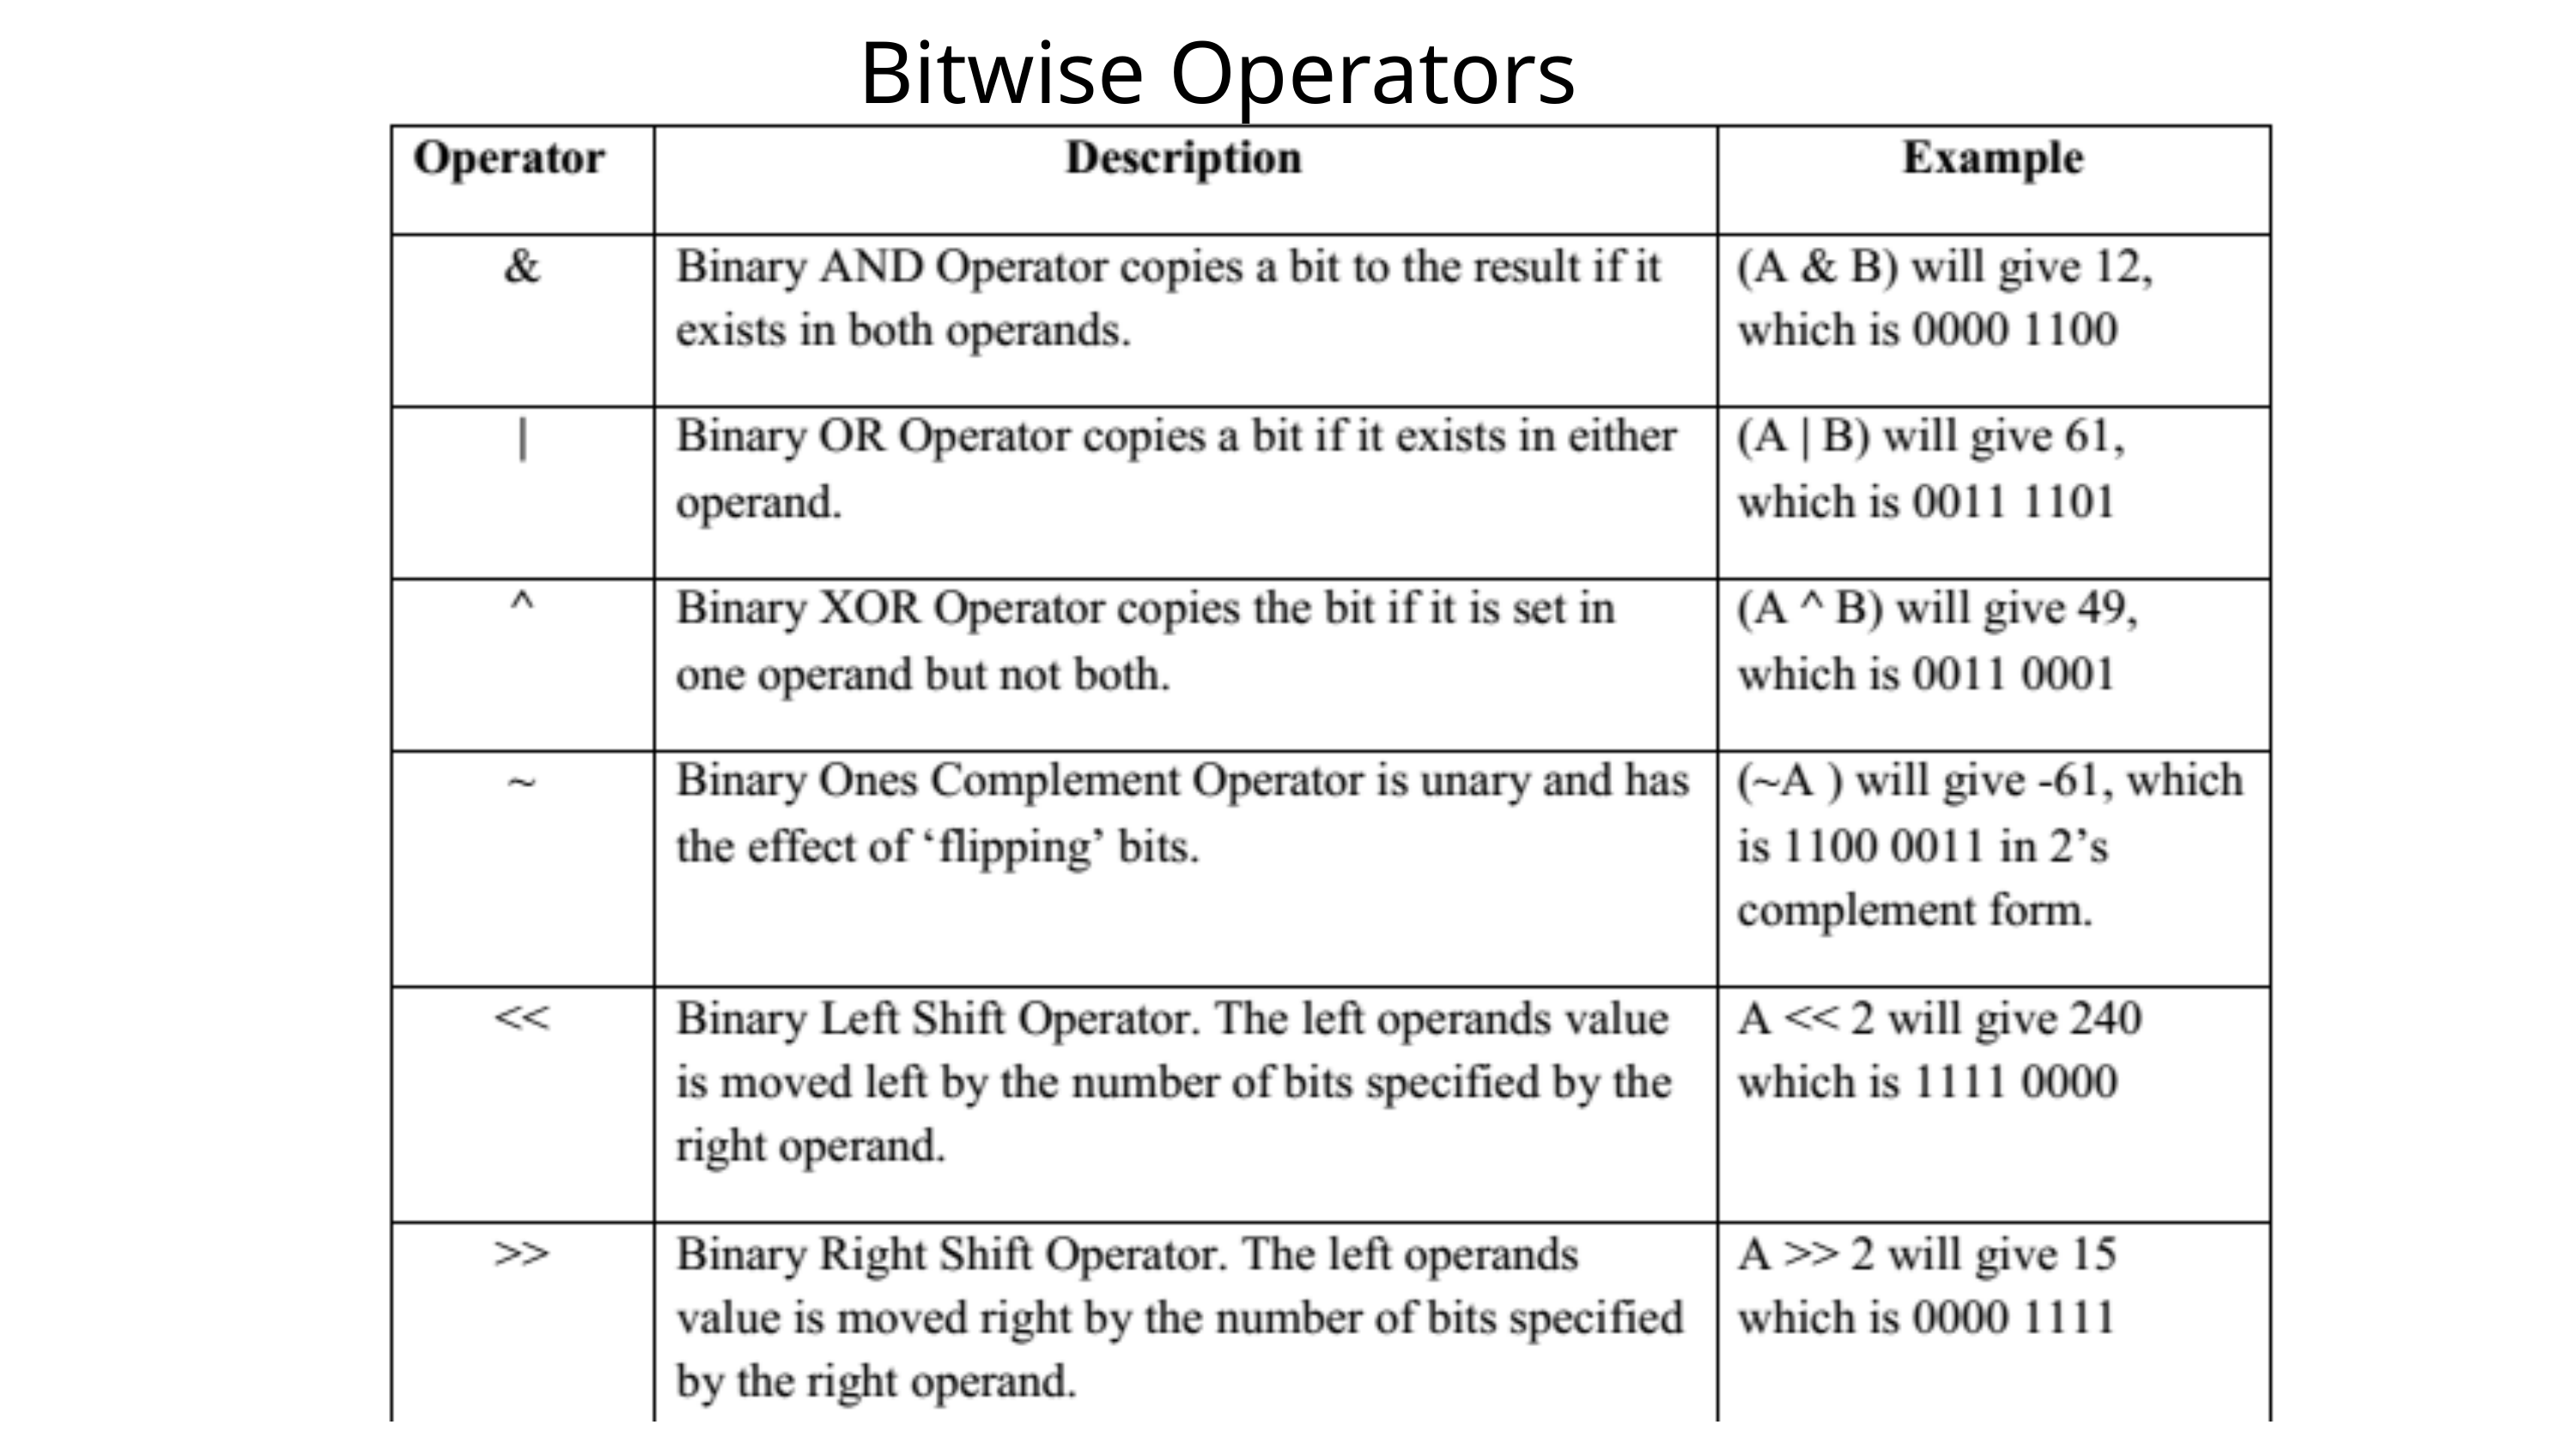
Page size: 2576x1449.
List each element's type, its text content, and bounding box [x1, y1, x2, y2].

text_box Bitwise Operators [858, 0, 1717, 120]
text_box [376, 101, 2282, 1422]
